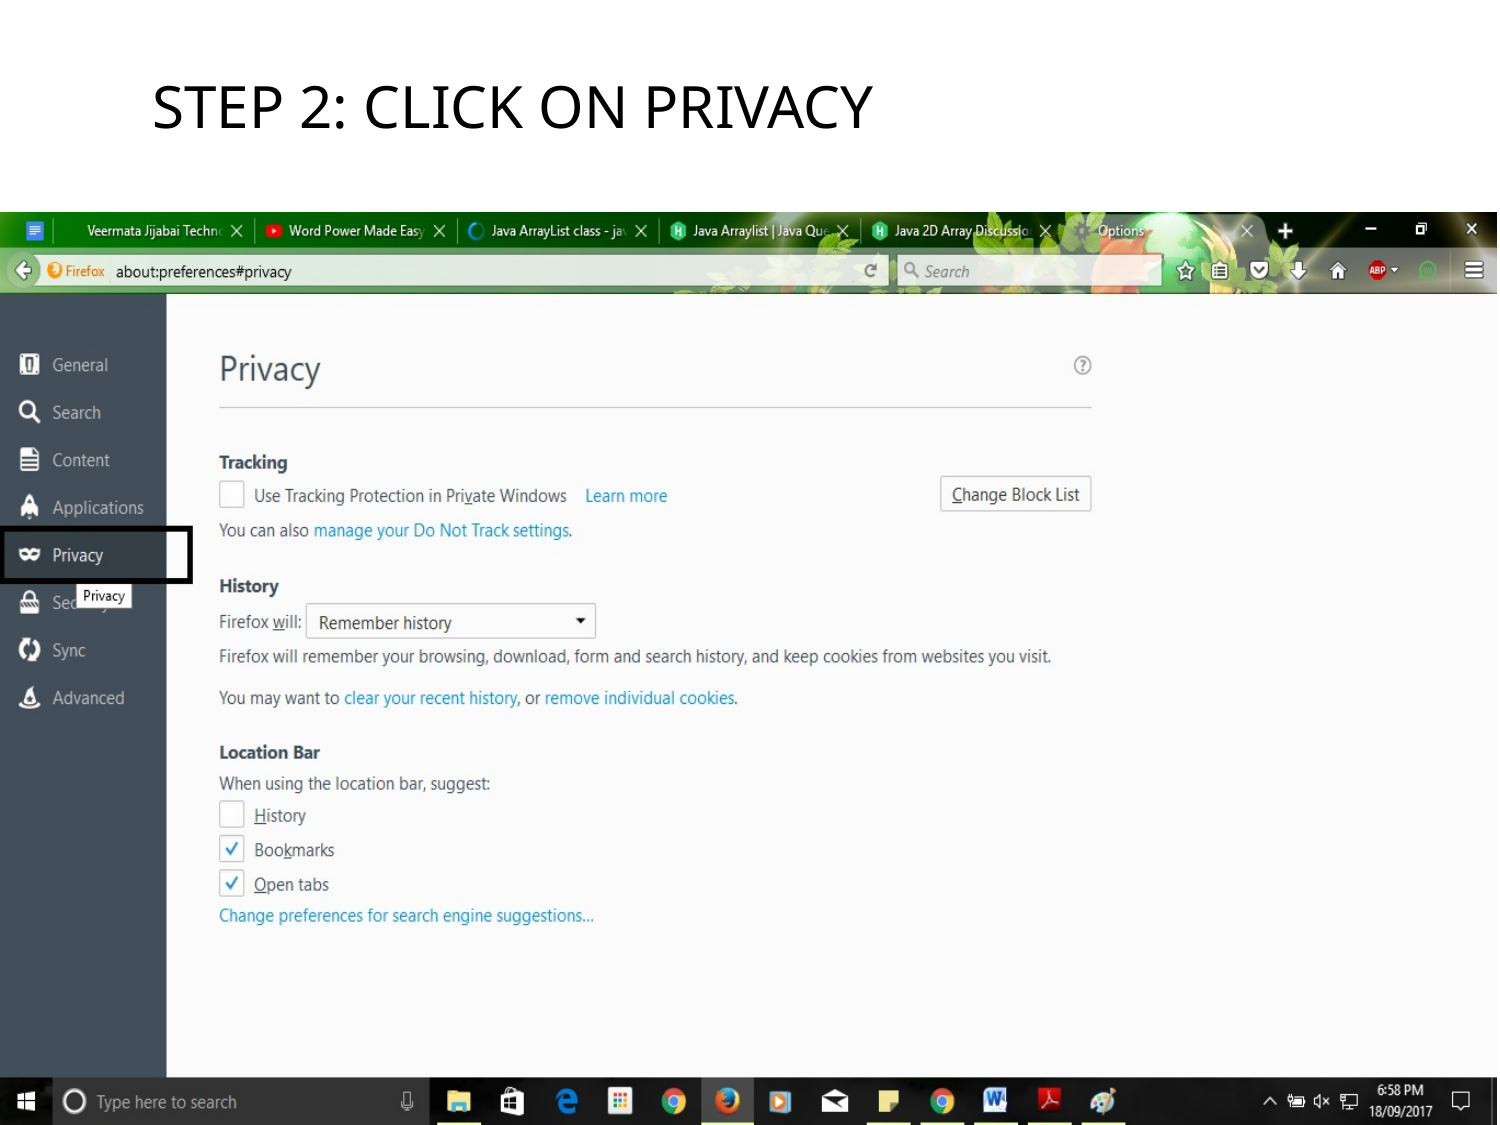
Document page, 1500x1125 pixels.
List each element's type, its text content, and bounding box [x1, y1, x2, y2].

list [0, 212, 1497, 1125]
title Step 2: click on privacy [137, 60, 1372, 150]
